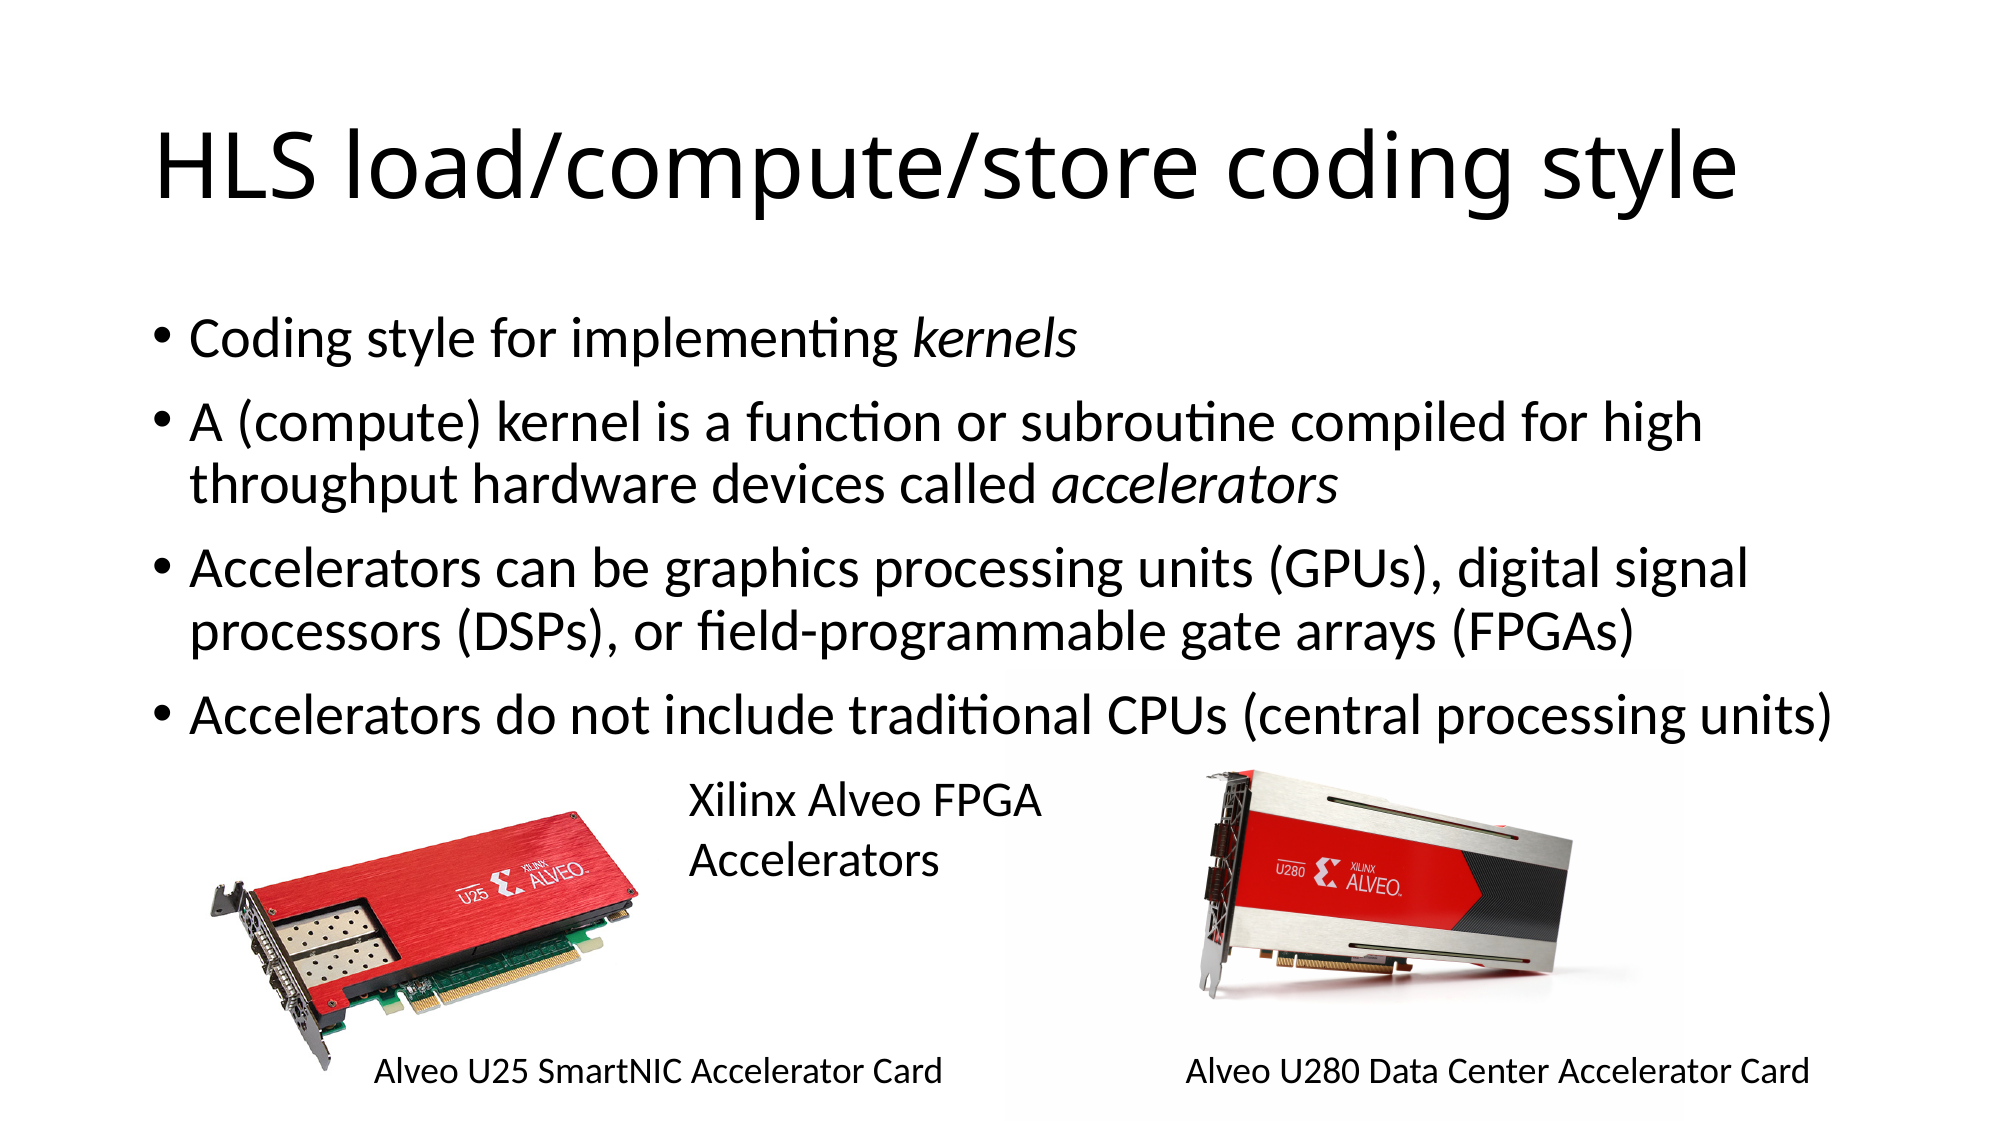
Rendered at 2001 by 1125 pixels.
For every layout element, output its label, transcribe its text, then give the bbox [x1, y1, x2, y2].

list Coding style for implementing kernels A (compute) kernel is a function or subroutine compiled for high throughput hardware devices called accelerators Accelerators can be graphics processing units (GPUs), digital signal processors (DSPs), or field-programmable gate arrays (FPGAs) Accelerators do not include traditional CPUs (central processing units) [137, 299, 1863, 1014]
picture [1005, 669, 1684, 1122]
text_box Alveo U25 SmartNIC Accelerator Card [678, 1038, 995, 1099]
text_box Alveo U280 Data Center Accelerator Card [1684, 1038, 1849, 1099]
text_box Xilinx Alveo FPGA Accelerators [678, 758, 1005, 894]
picture [151, 744, 678, 1122]
title HLS load/compute/store coding style [137, 59, 1863, 278]
